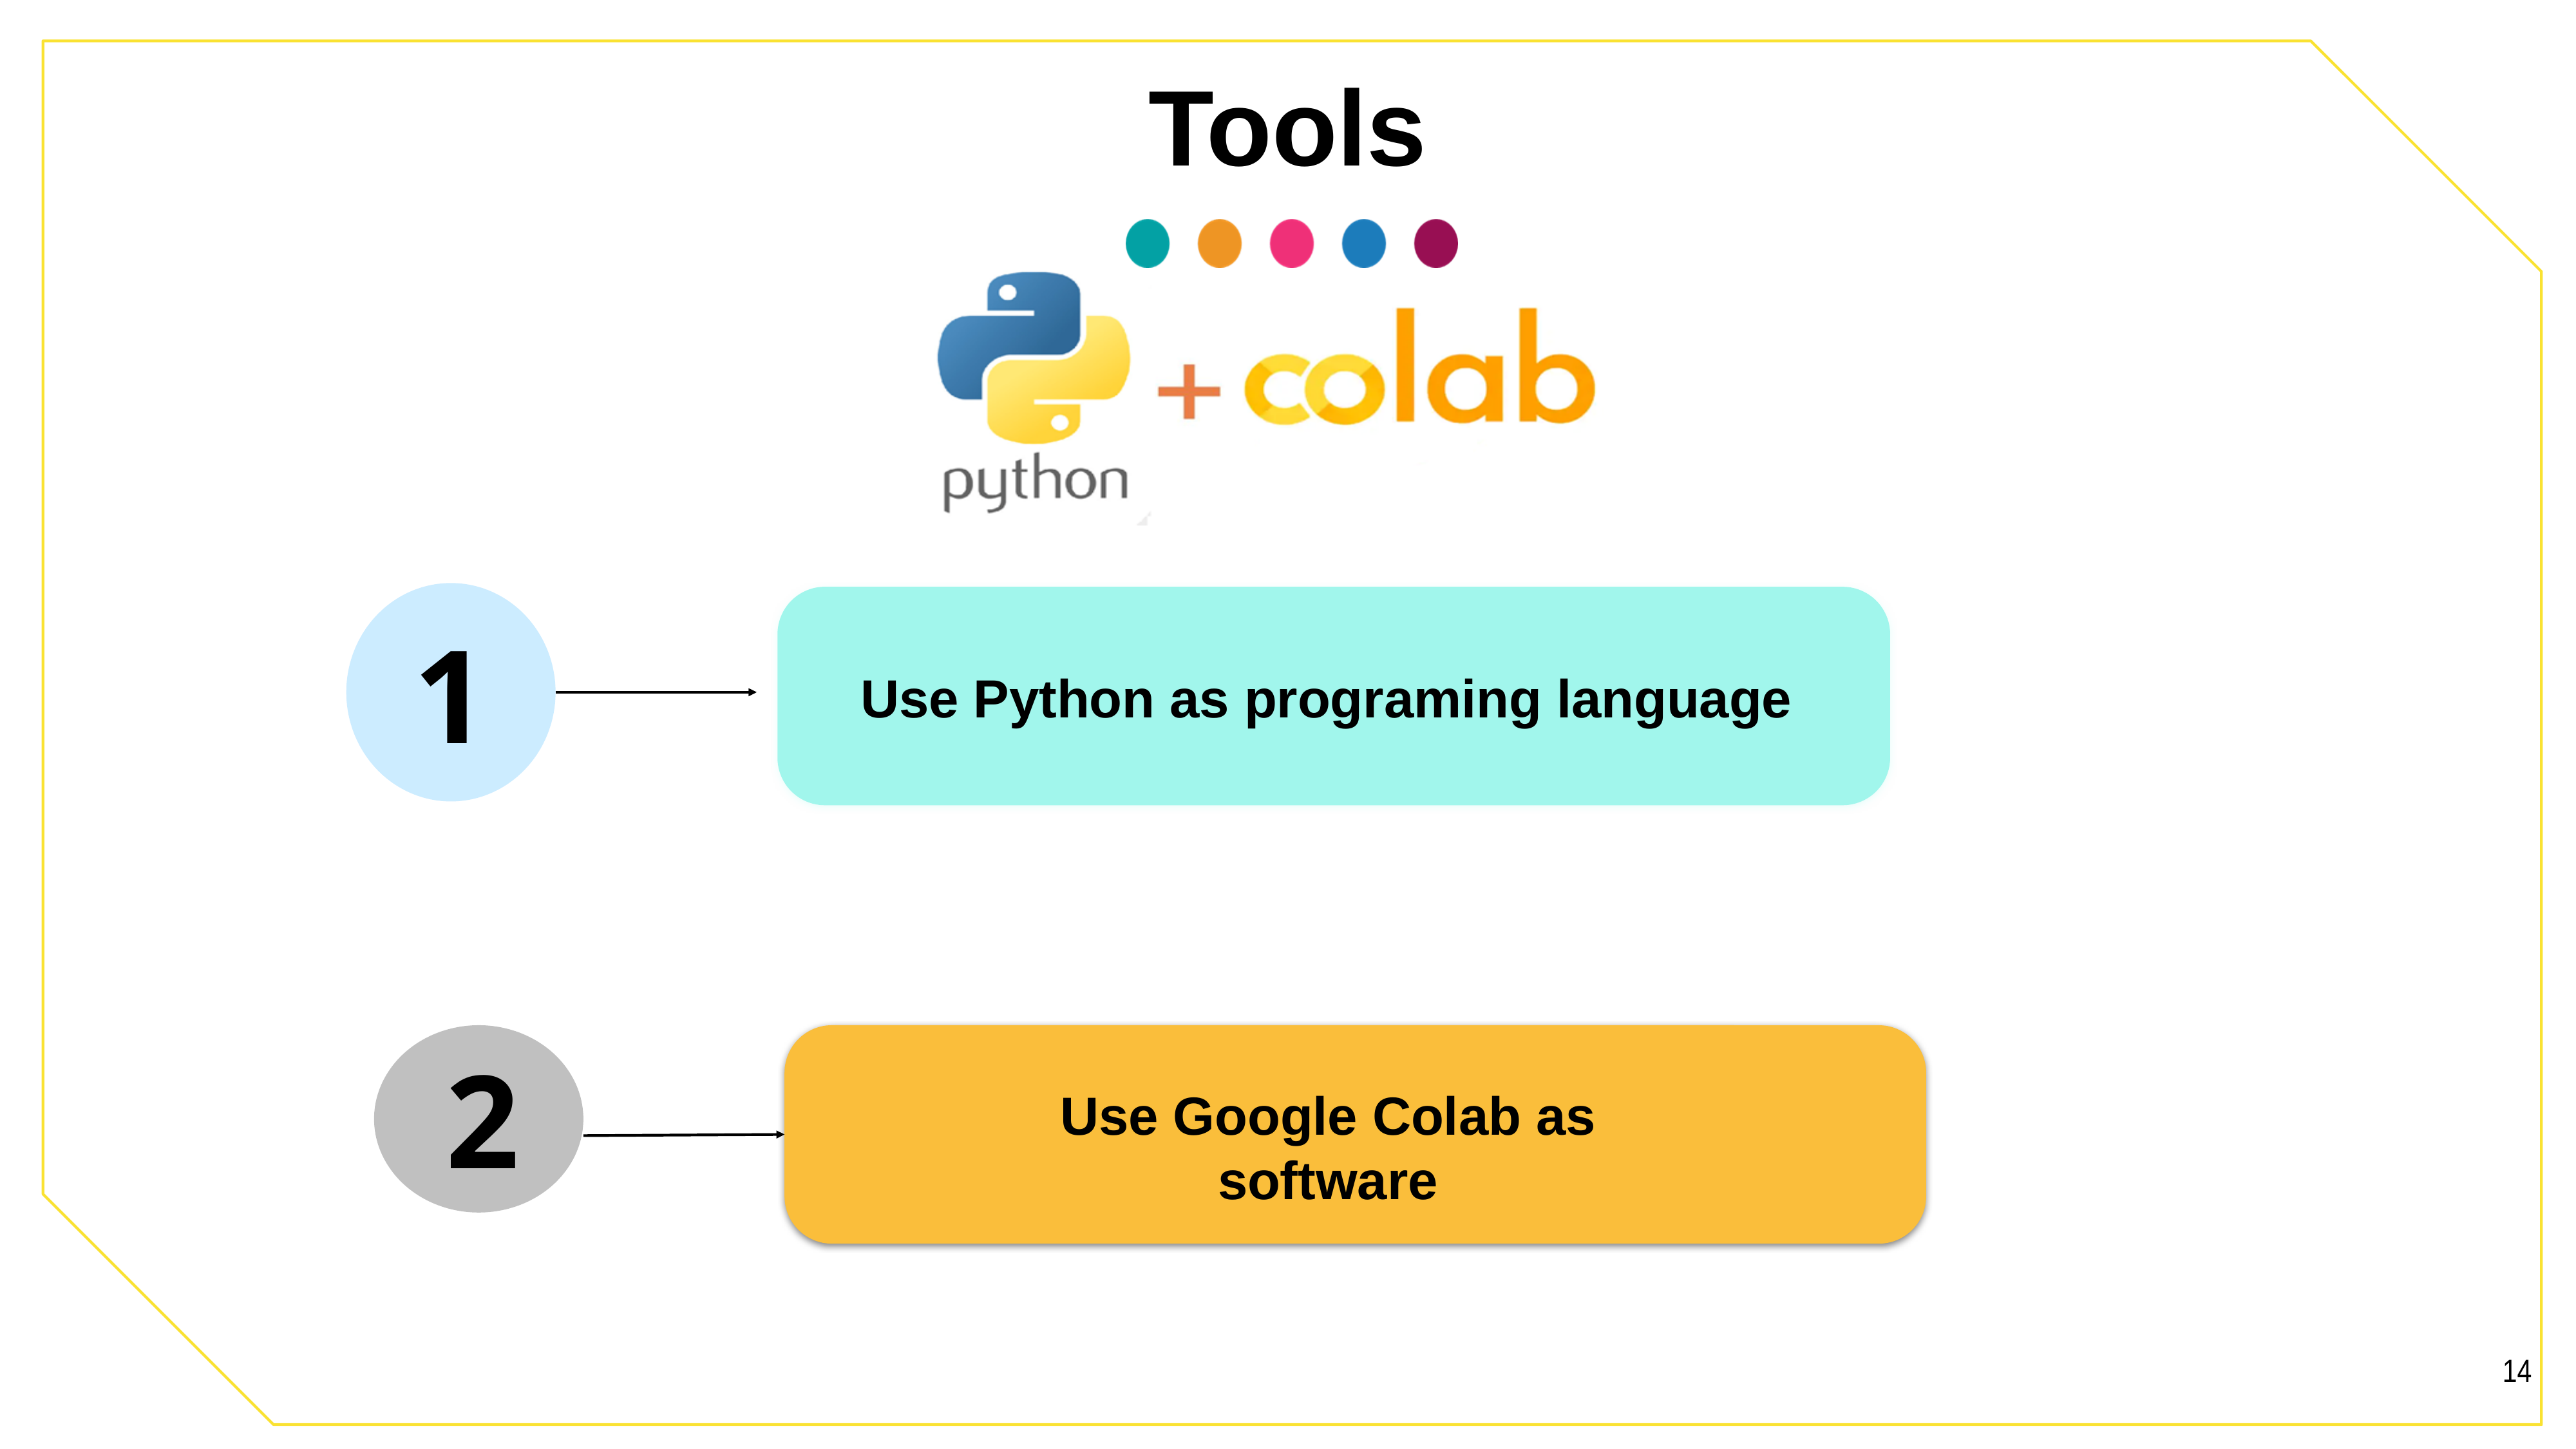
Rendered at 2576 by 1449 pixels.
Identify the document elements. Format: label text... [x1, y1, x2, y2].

picture [923, 218, 1604, 526]
text_box [41, 39, 2543, 1426]
text_box 2 [439, 1034, 527, 1200]
text_box [346, 540, 556, 813]
text_box Use Google Colab as software [1016, 1076, 1640, 1216]
text_box [772, 585, 1896, 813]
text_box [374, 1025, 583, 1213]
text_box 1 [365, 609, 537, 775]
text_box Tools [1057, 53, 1519, 193]
text_box [784, 1025, 1926, 1244]
text_box Use Python as programing language [777, 587, 1890, 806]
